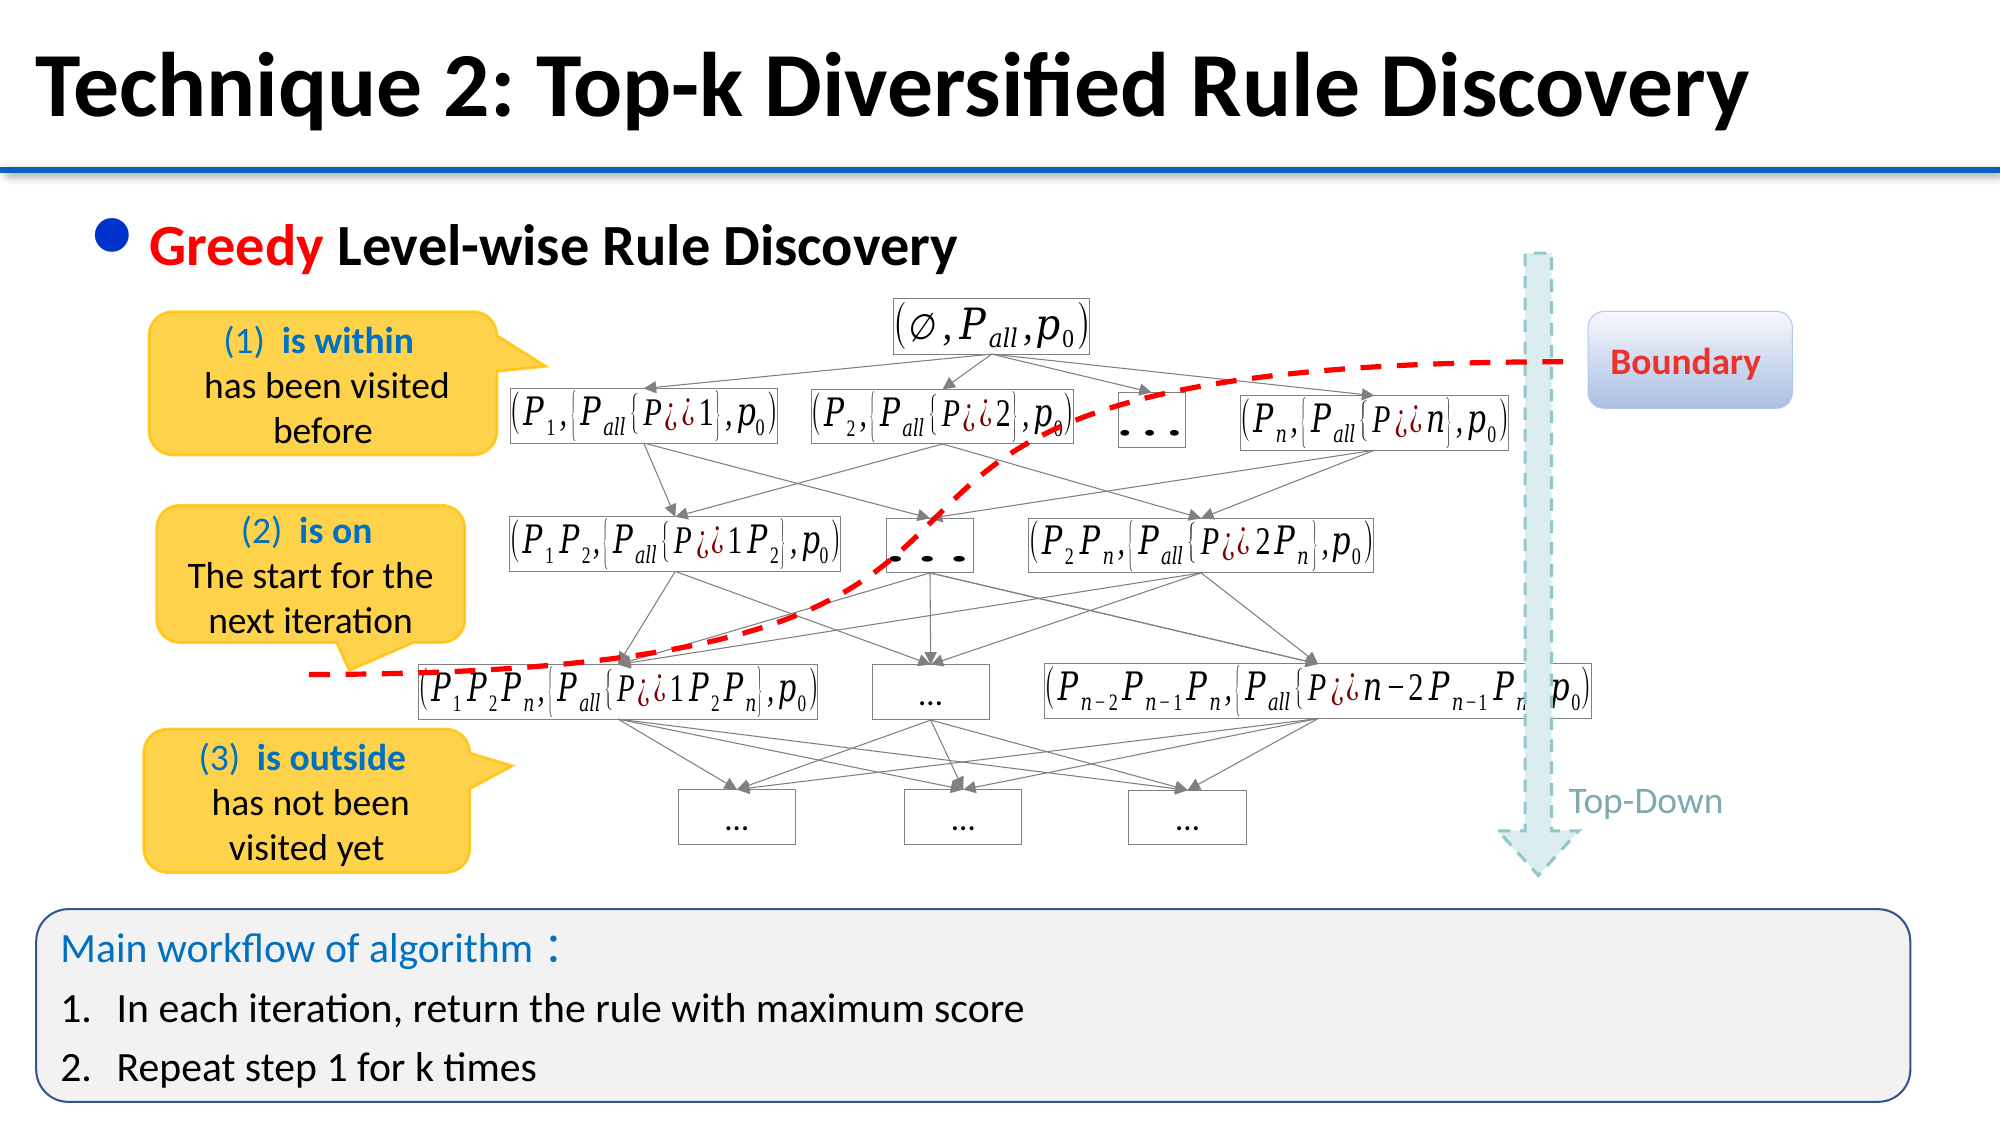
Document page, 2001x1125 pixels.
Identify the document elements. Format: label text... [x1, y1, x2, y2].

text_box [418, 675, 1498, 846]
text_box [1498, 253, 1752, 876]
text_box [306, 361, 1564, 675]
title Technique 2: Top-k Diversified Rule Discovery [0, 3, 2000, 167]
text_box Greedy Level-wise Rule Discovery [76, 200, 1924, 285]
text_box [418, 298, 1498, 361]
